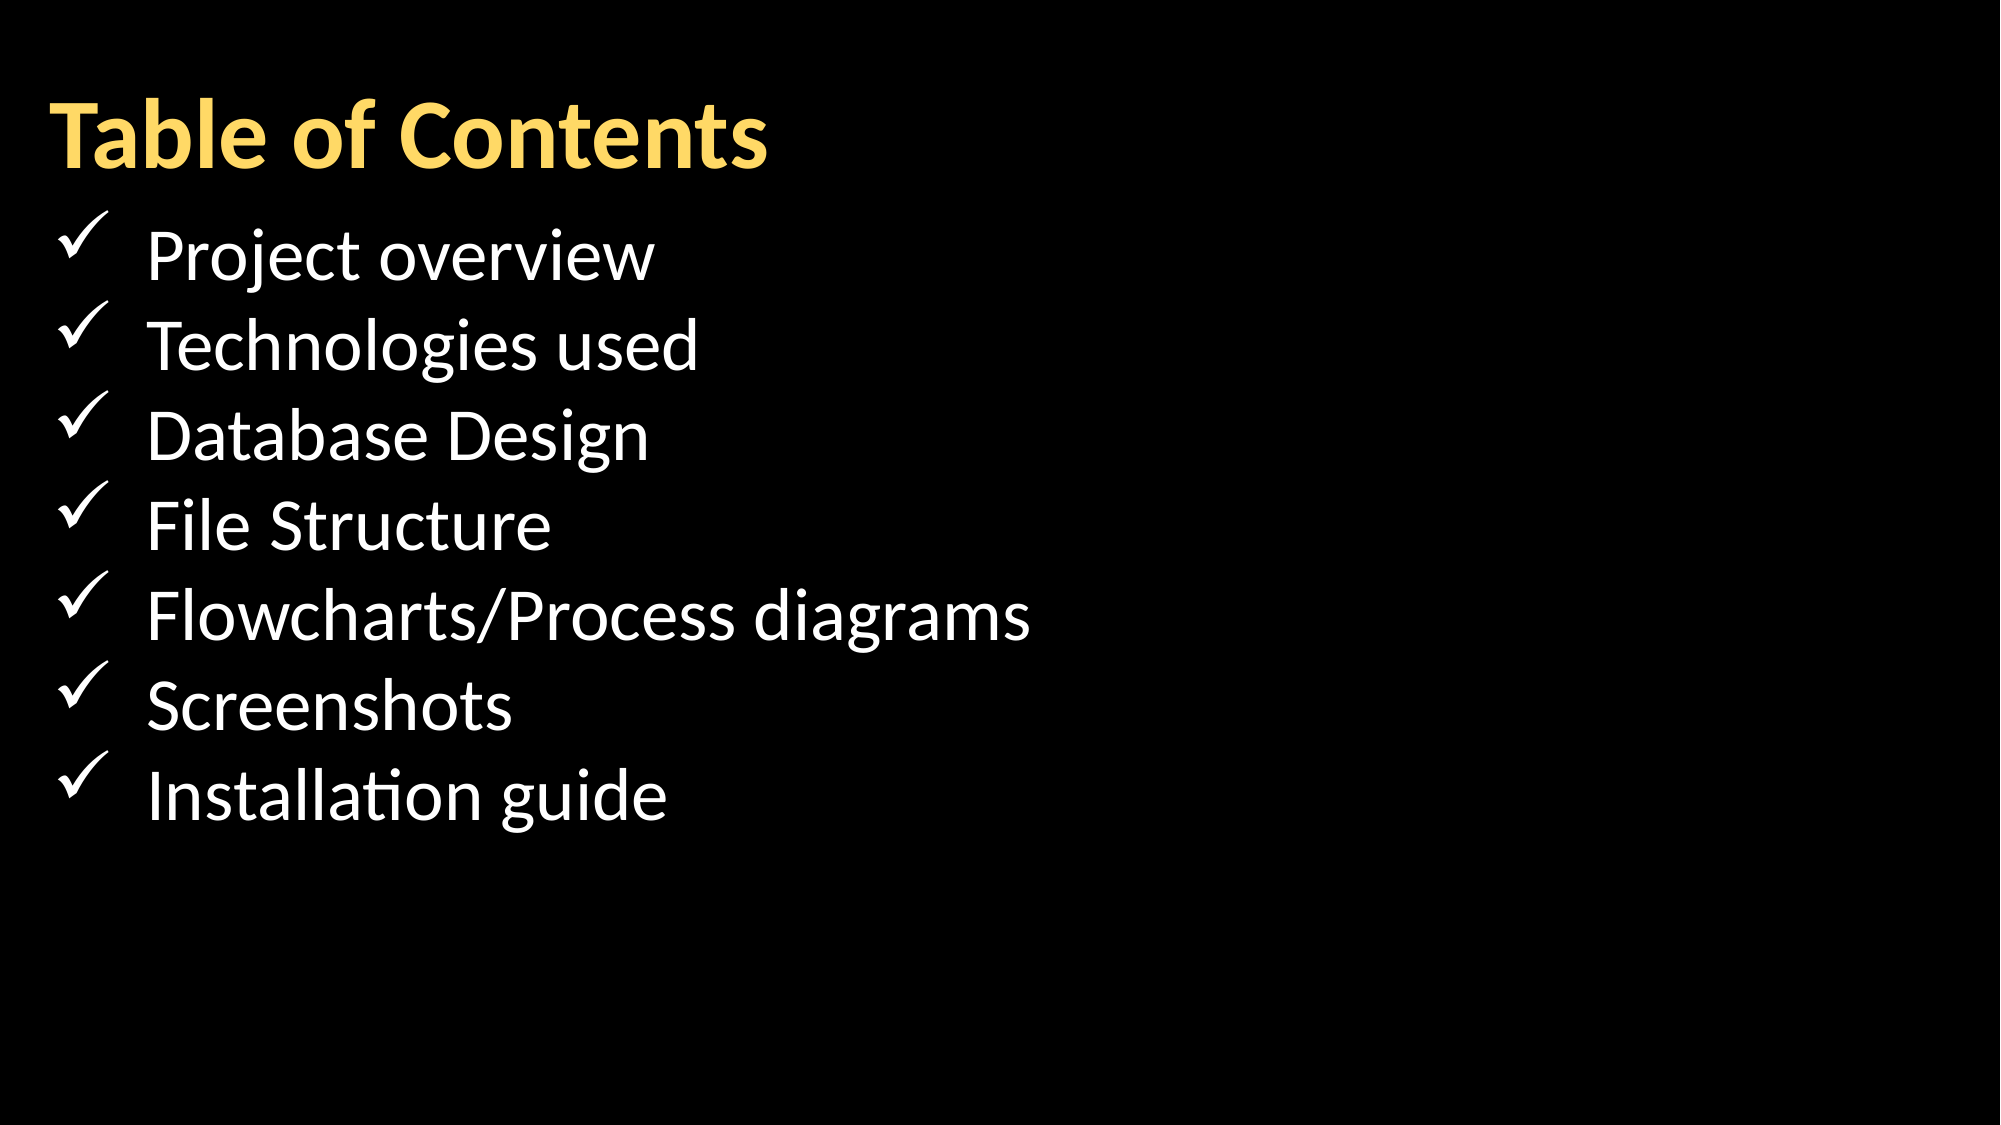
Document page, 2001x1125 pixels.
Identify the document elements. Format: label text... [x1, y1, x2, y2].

text_box Project overview Technologies used Database Design File Structure Flowcharts/Process diagrams Screenshots Installation guide [37, 197, 1938, 843]
text_box Table of Contents [34, 61, 889, 197]
